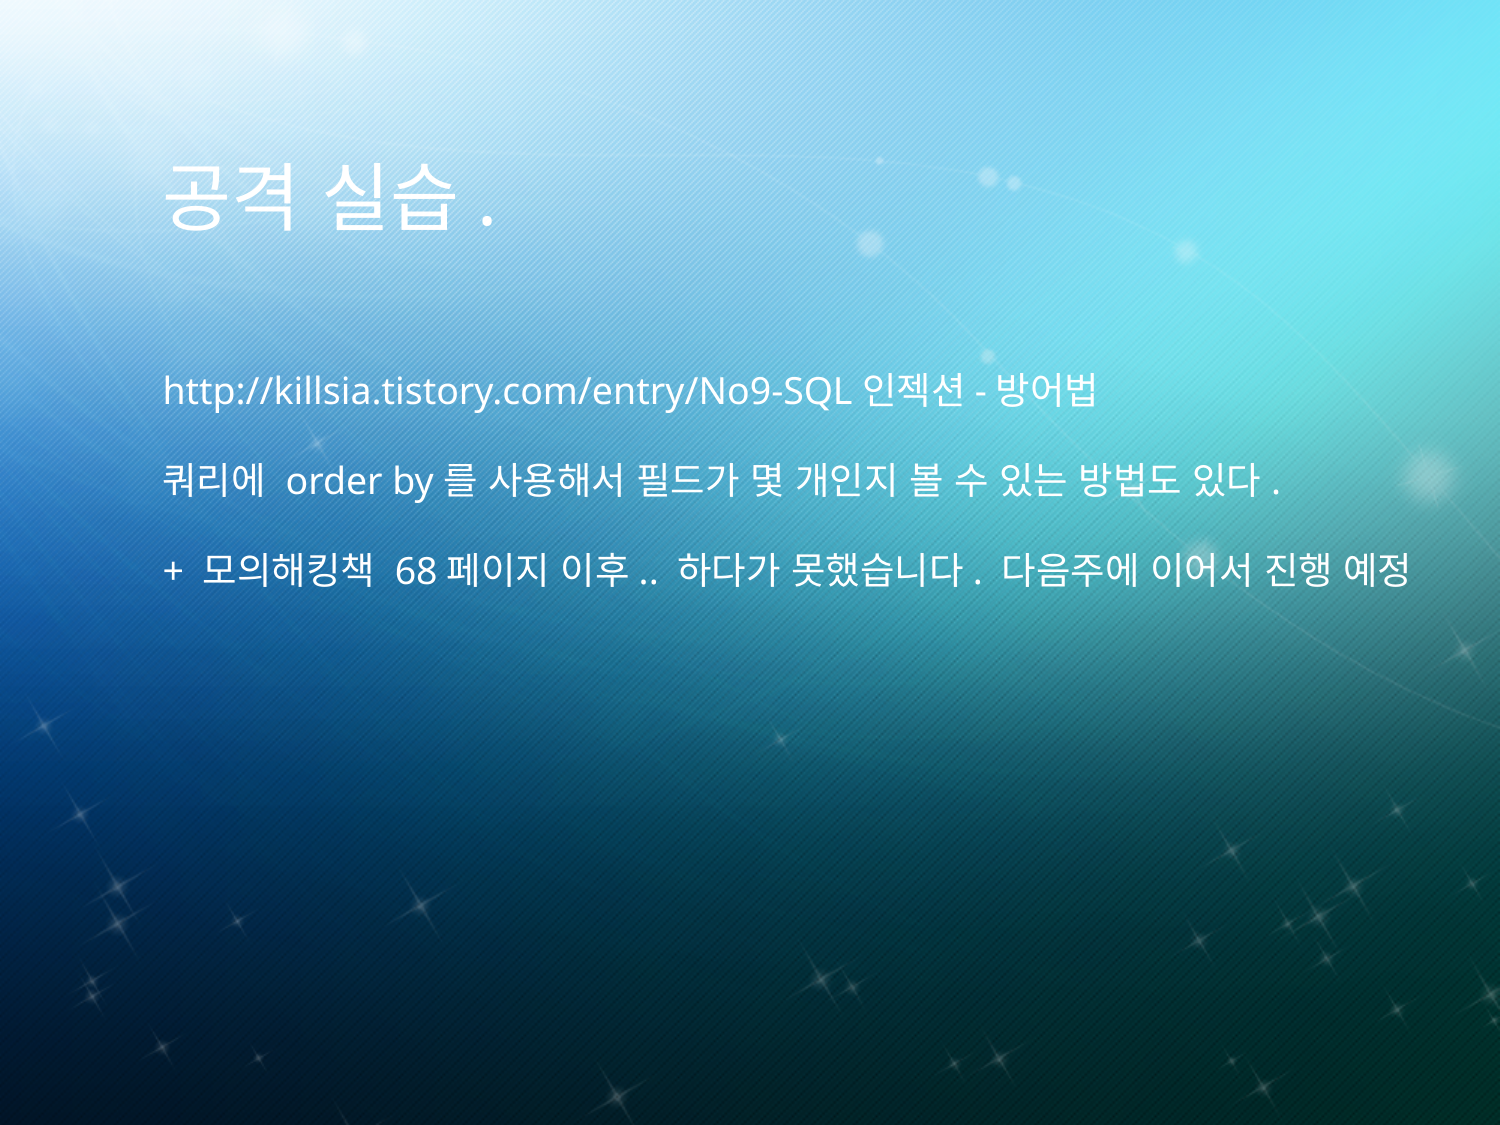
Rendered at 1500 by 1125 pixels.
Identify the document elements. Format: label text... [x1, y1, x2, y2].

picture [0, 0, 1500, 1125]
text_box 공격 실습. [147, 143, 513, 248]
text_box http://killsia.tistory.com/entry/No9-SQL인젝션-방어법 쿼리에 order by를 사용해서 필드가 몇 개인지 볼 수 있는 방법도 있다. + 모의해킹책 68페이지 이후.. 하다가 못했습니다. 다음주에 이어서 진행 예정 [147, 359, 1428, 600]
